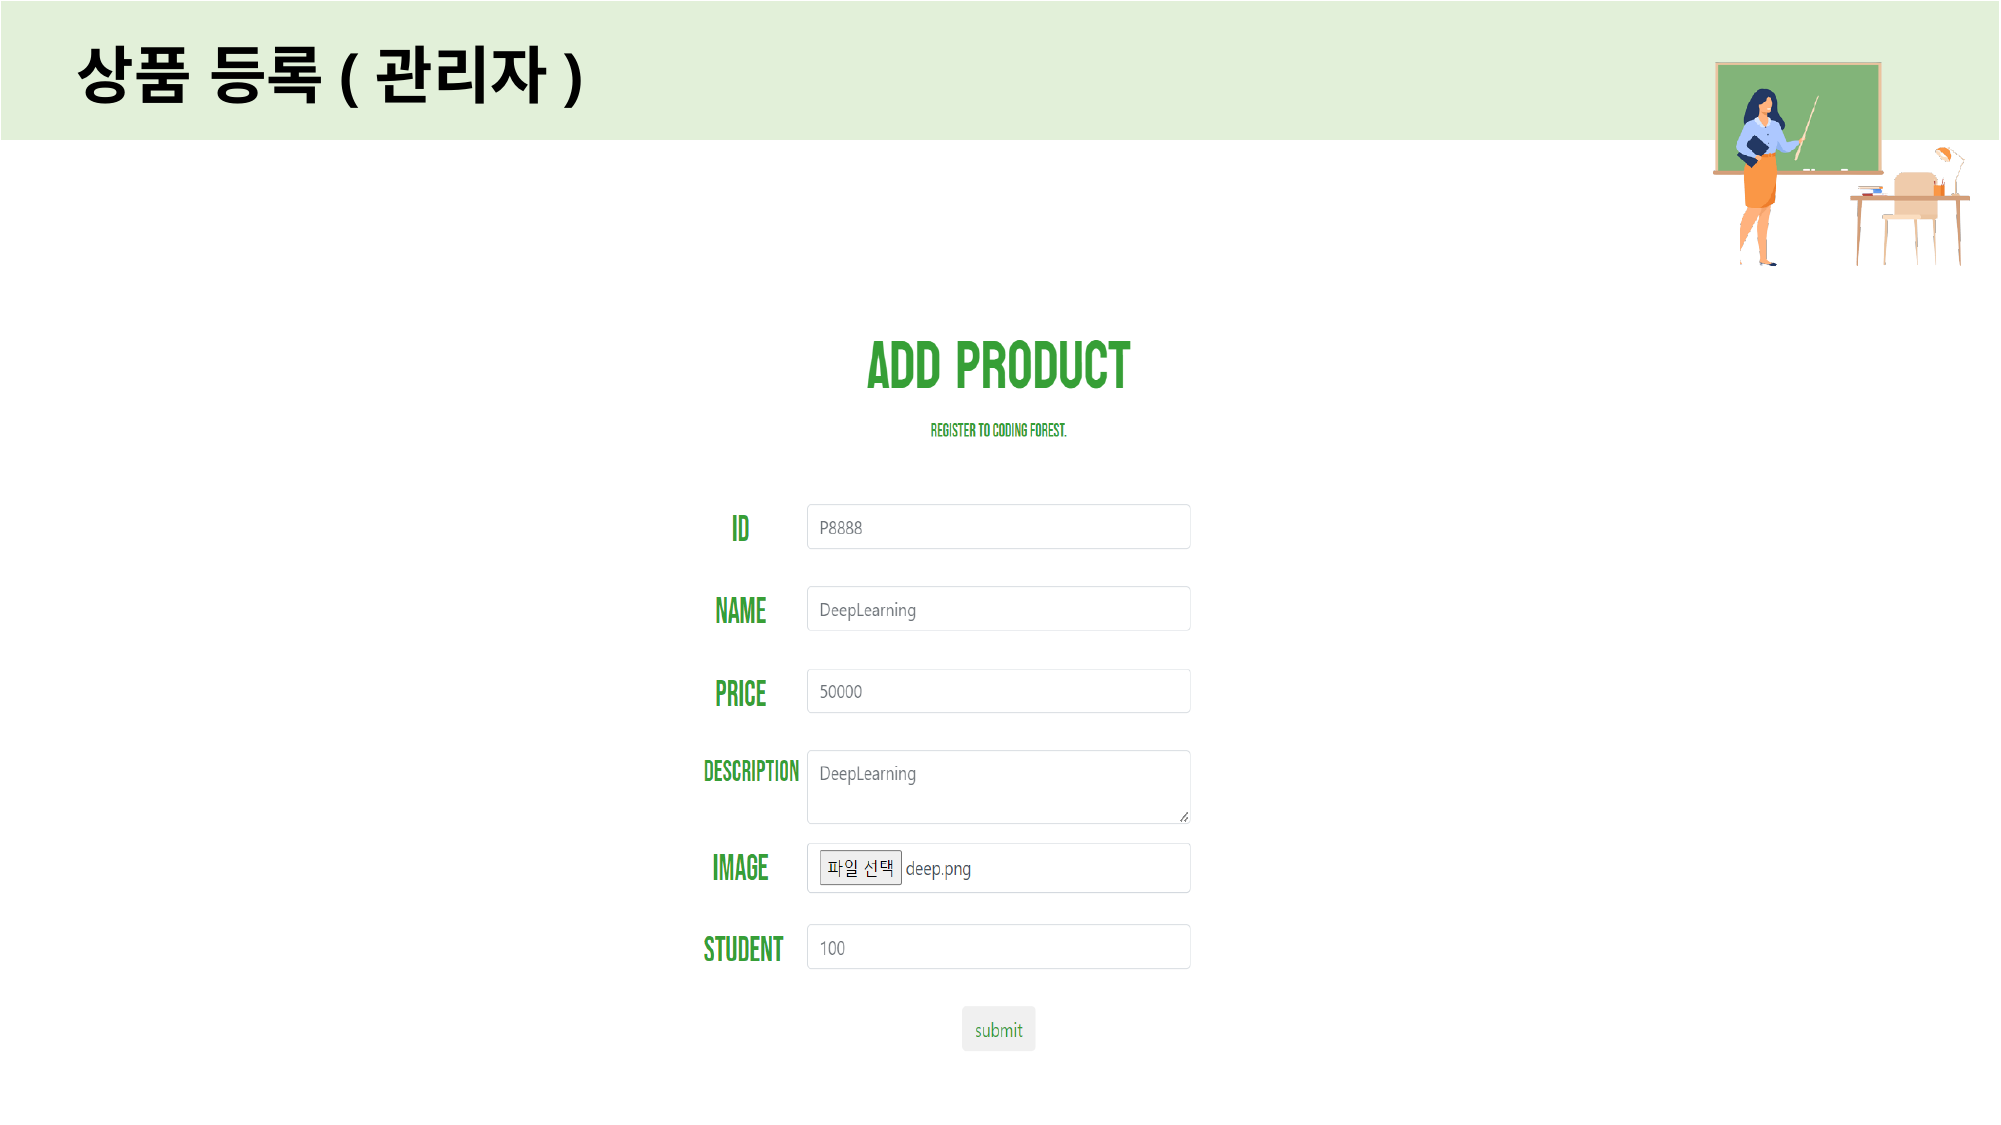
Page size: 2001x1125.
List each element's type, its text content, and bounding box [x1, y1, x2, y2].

picture [260, 8, 2001, 1096]
text_box 상품 등록(관리자) [62, 29, 650, 119]
